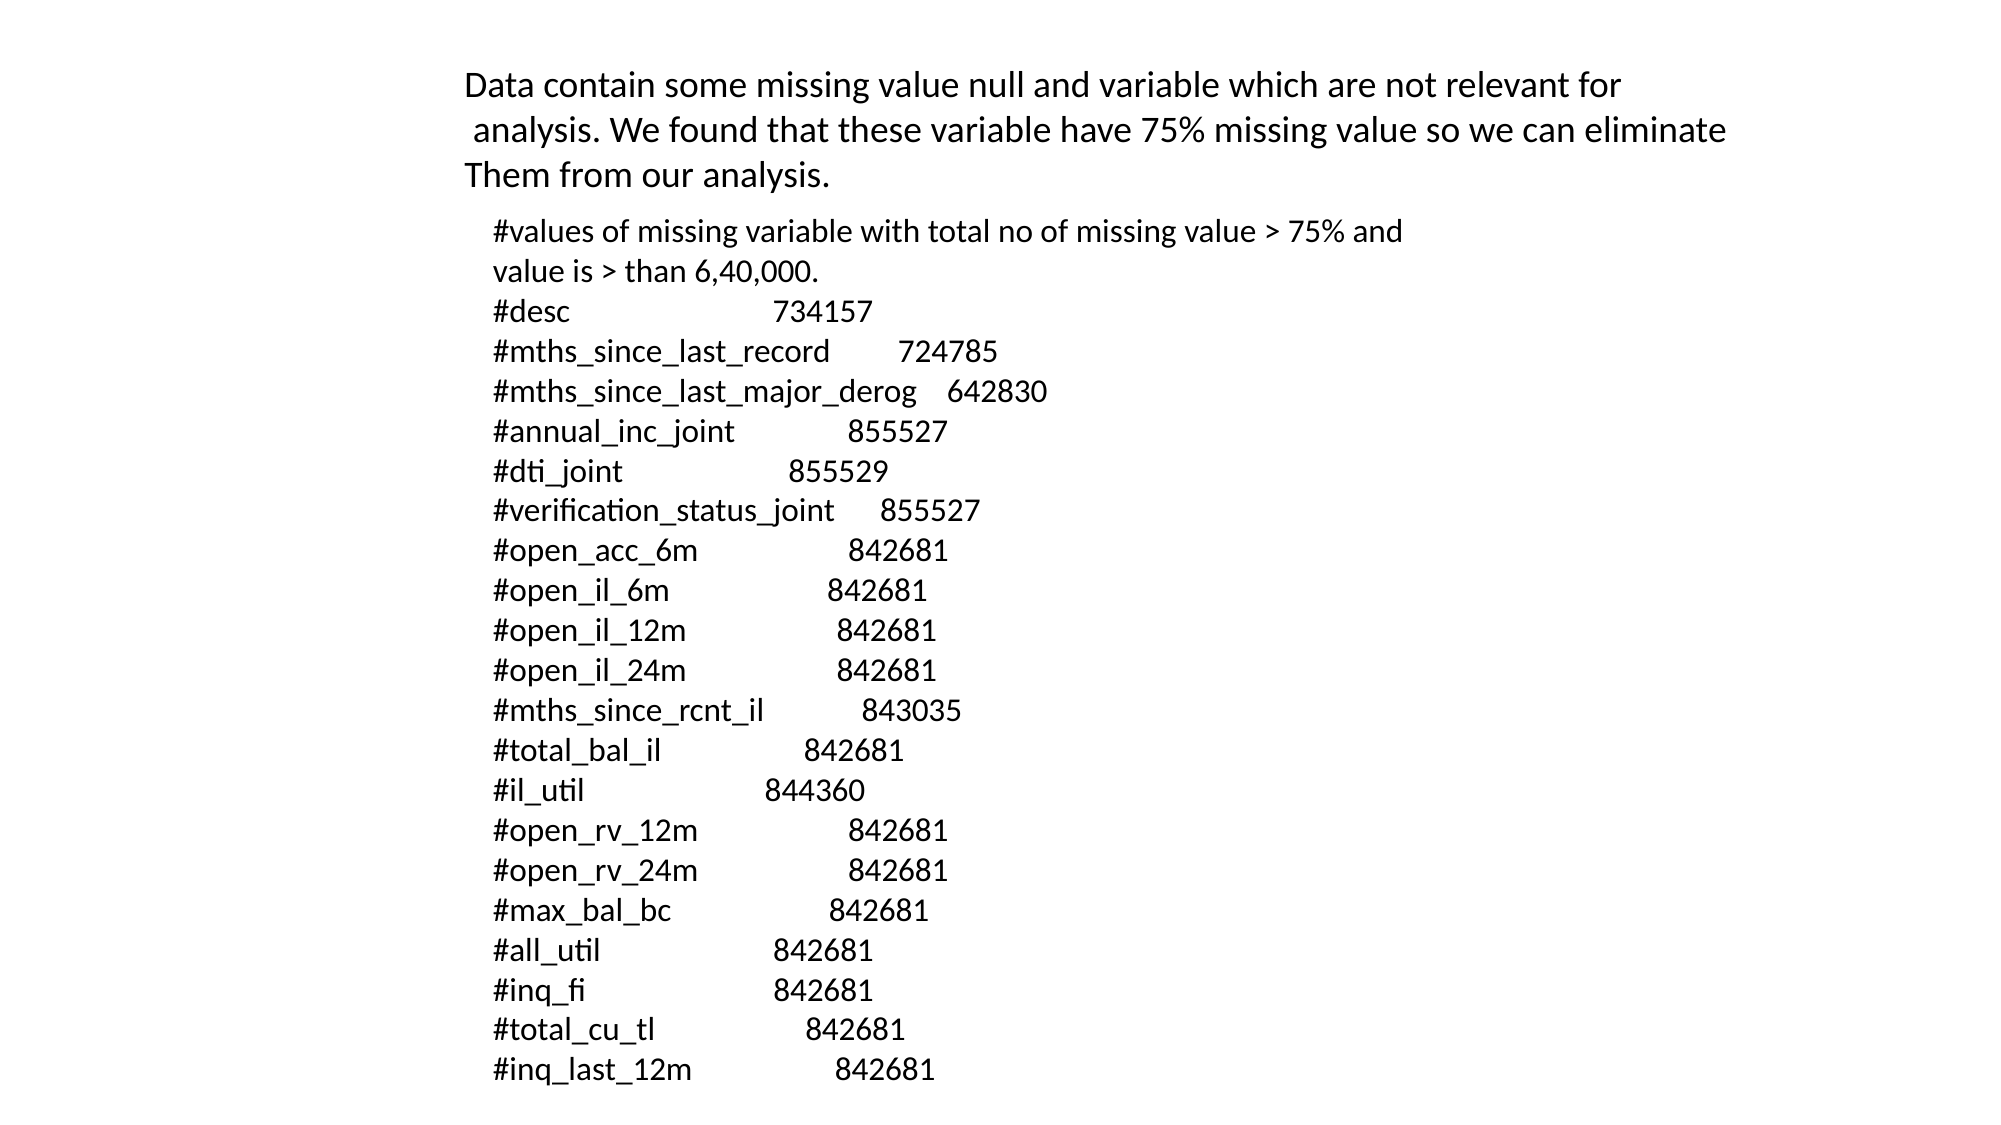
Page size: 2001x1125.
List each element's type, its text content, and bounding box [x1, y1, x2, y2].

text_box Data contain some missing value null and variable which are not relevant for analysis. We found that these variable have 75% missing value so we can eliminate Them from our analysis. [449, 52, 1752, 248]
text_box #values of missing variable with total no of missing value > 75% and value is > than 6,40,000. #desc 734157 #mths_since_last_record 724785 #mths_since_last_major_derog 642830 #annual_inc_joint 855527 #dti_joint 855529 #verification_status_joint 855527 #open_acc_6m 842681 #open_il_6m 842681 #open_il_12m 842681 #open_il_24m 842681 #mths_since_rcnt_il 843035 #total_bal_il 842681 #il_util 844360 #open_rv_12m 842681 #open_rv_24m 842681 #max_bal_bc 842681 #all_util 842681 #inq_fi 842681 #total_cu_tl 842681 #inq_last_12m 842681 [478, 176, 1491, 1095]
